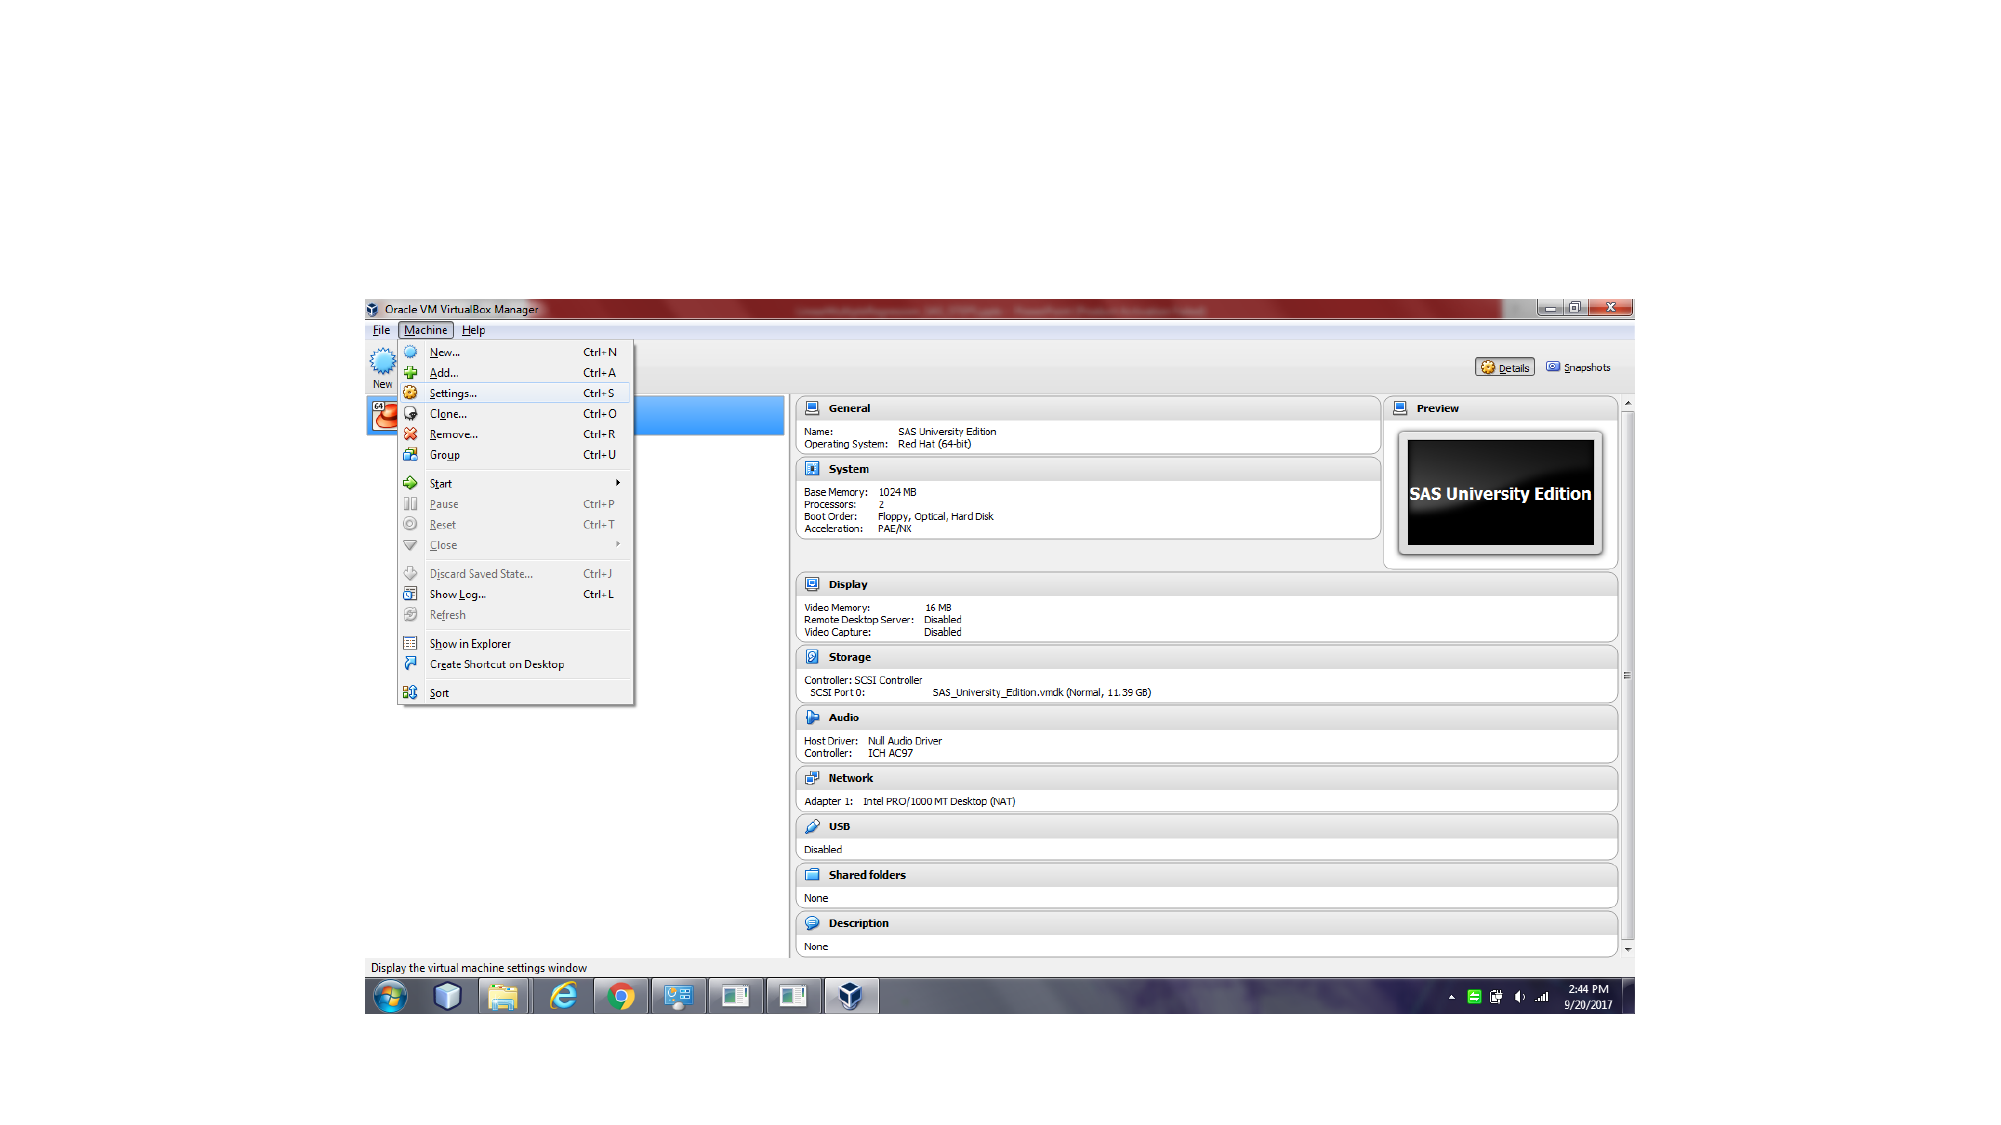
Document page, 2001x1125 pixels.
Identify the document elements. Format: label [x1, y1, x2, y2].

list [365, 299, 1635, 1014]
